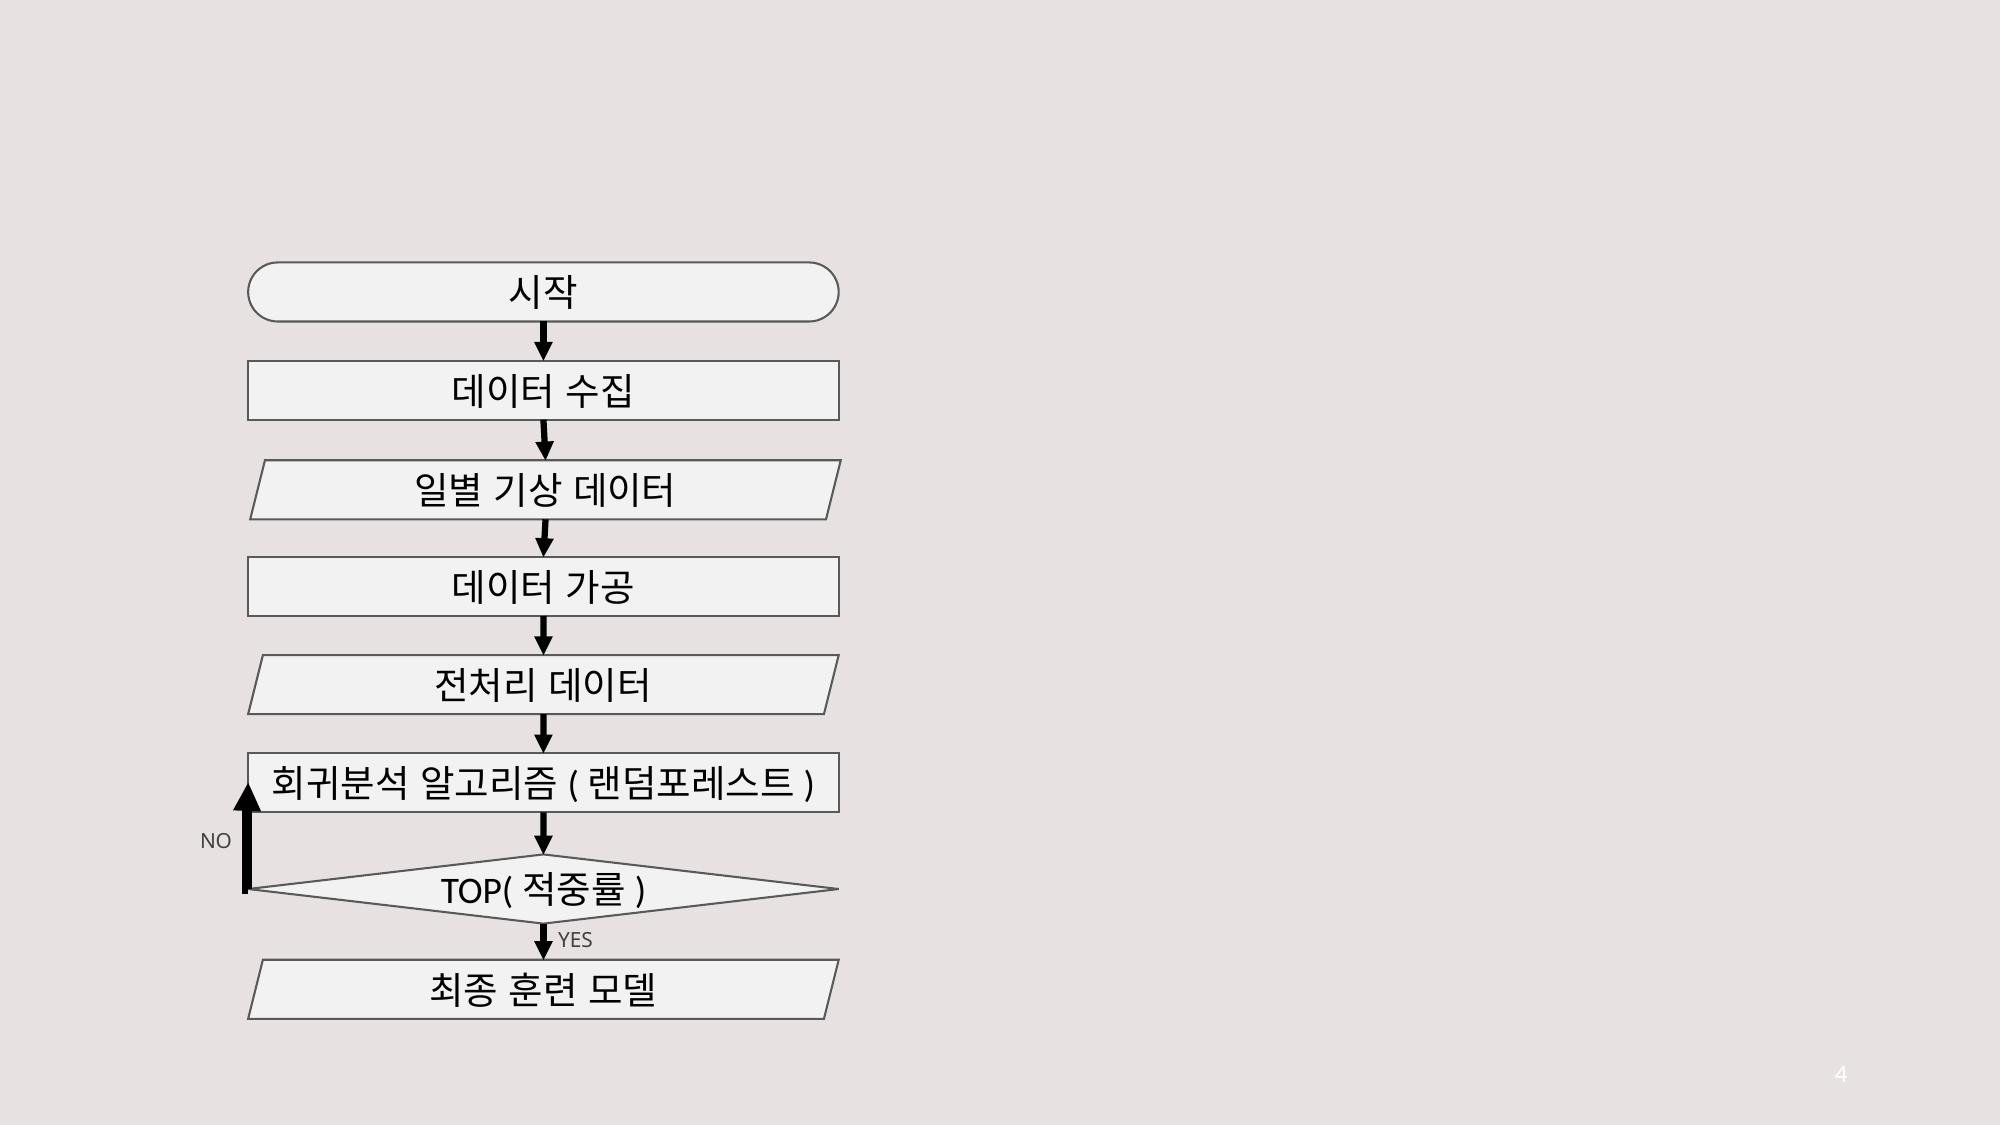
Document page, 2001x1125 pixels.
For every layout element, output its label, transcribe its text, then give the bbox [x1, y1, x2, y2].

slide_number 4 [1412, 1042, 1863, 1103]
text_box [184, 262, 841, 1019]
